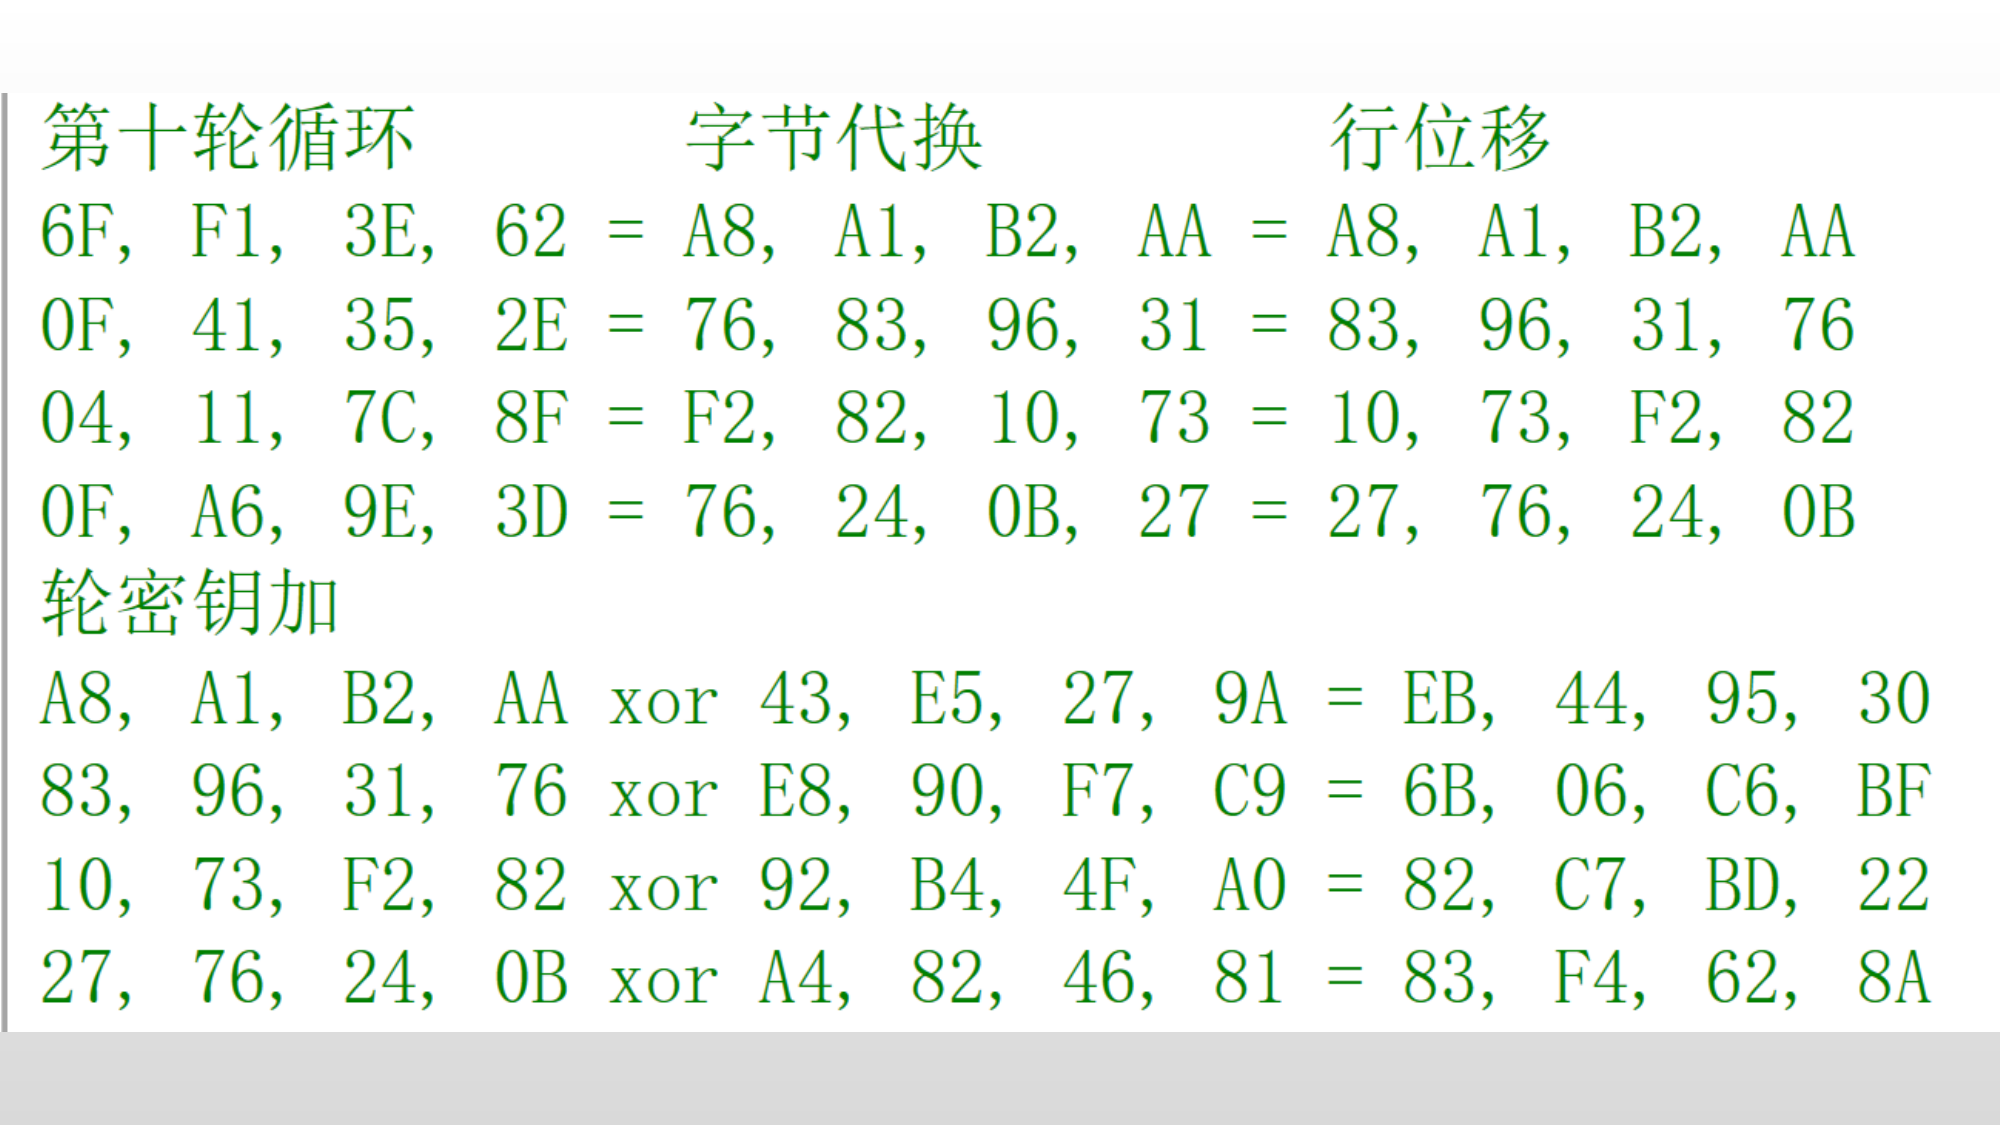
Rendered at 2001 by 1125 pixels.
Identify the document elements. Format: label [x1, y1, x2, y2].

picture [0, 93, 2000, 1032]
